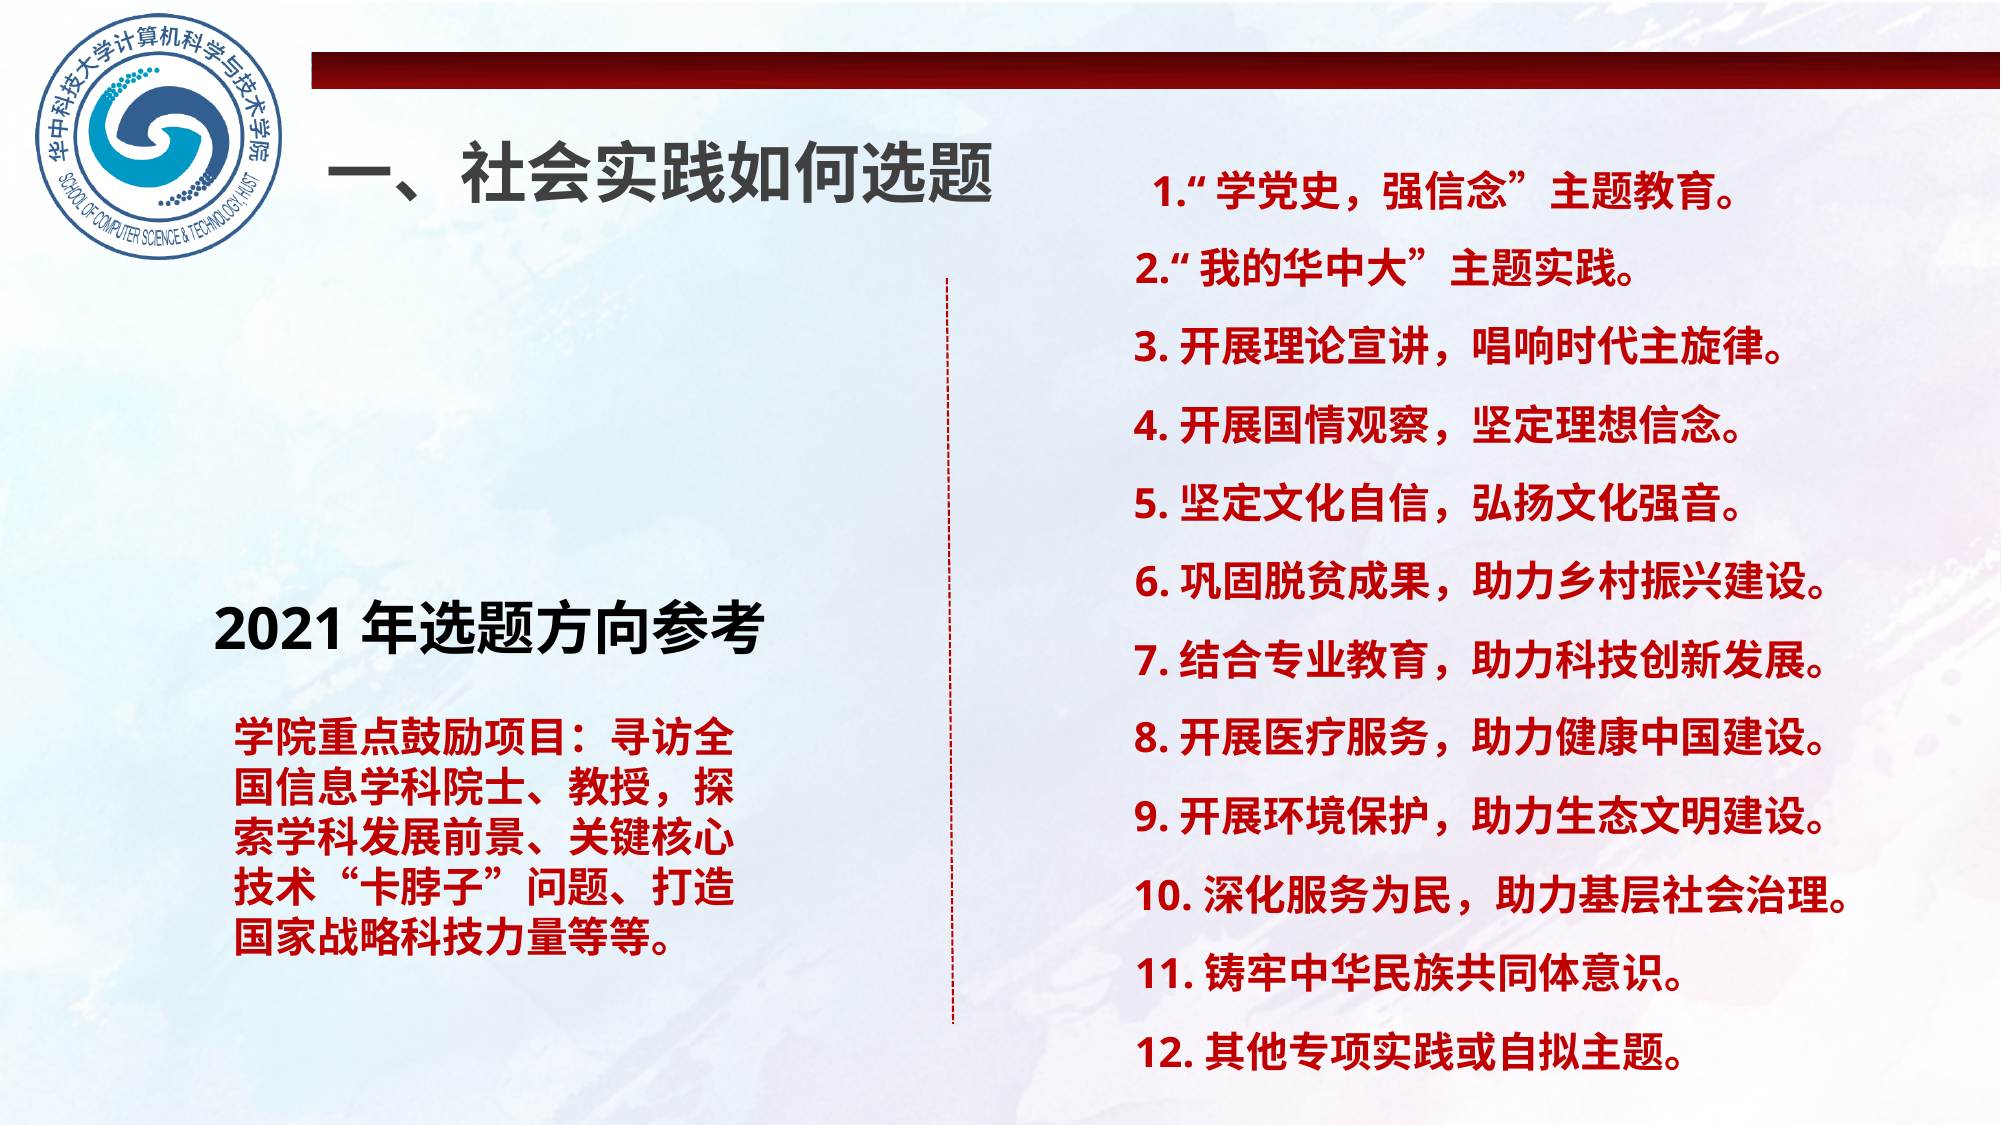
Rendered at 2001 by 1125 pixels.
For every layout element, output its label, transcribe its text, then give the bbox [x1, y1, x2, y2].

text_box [1118, 156, 2000, 1085]
text_box 学院重点鼓励项目：寻访全国信息学科院士、教授，探索学科发展前景、关键核心技术“卡脖子”问题、打造国家战略科技力量等等。 [219, 703, 782, 969]
text_box 2021年选题方向参考 [198, 583, 783, 669]
text_box 一、社会实践如何选题 [311, 115, 1811, 219]
picture [0, 0, 2001, 1125]
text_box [946, 278, 954, 1024]
